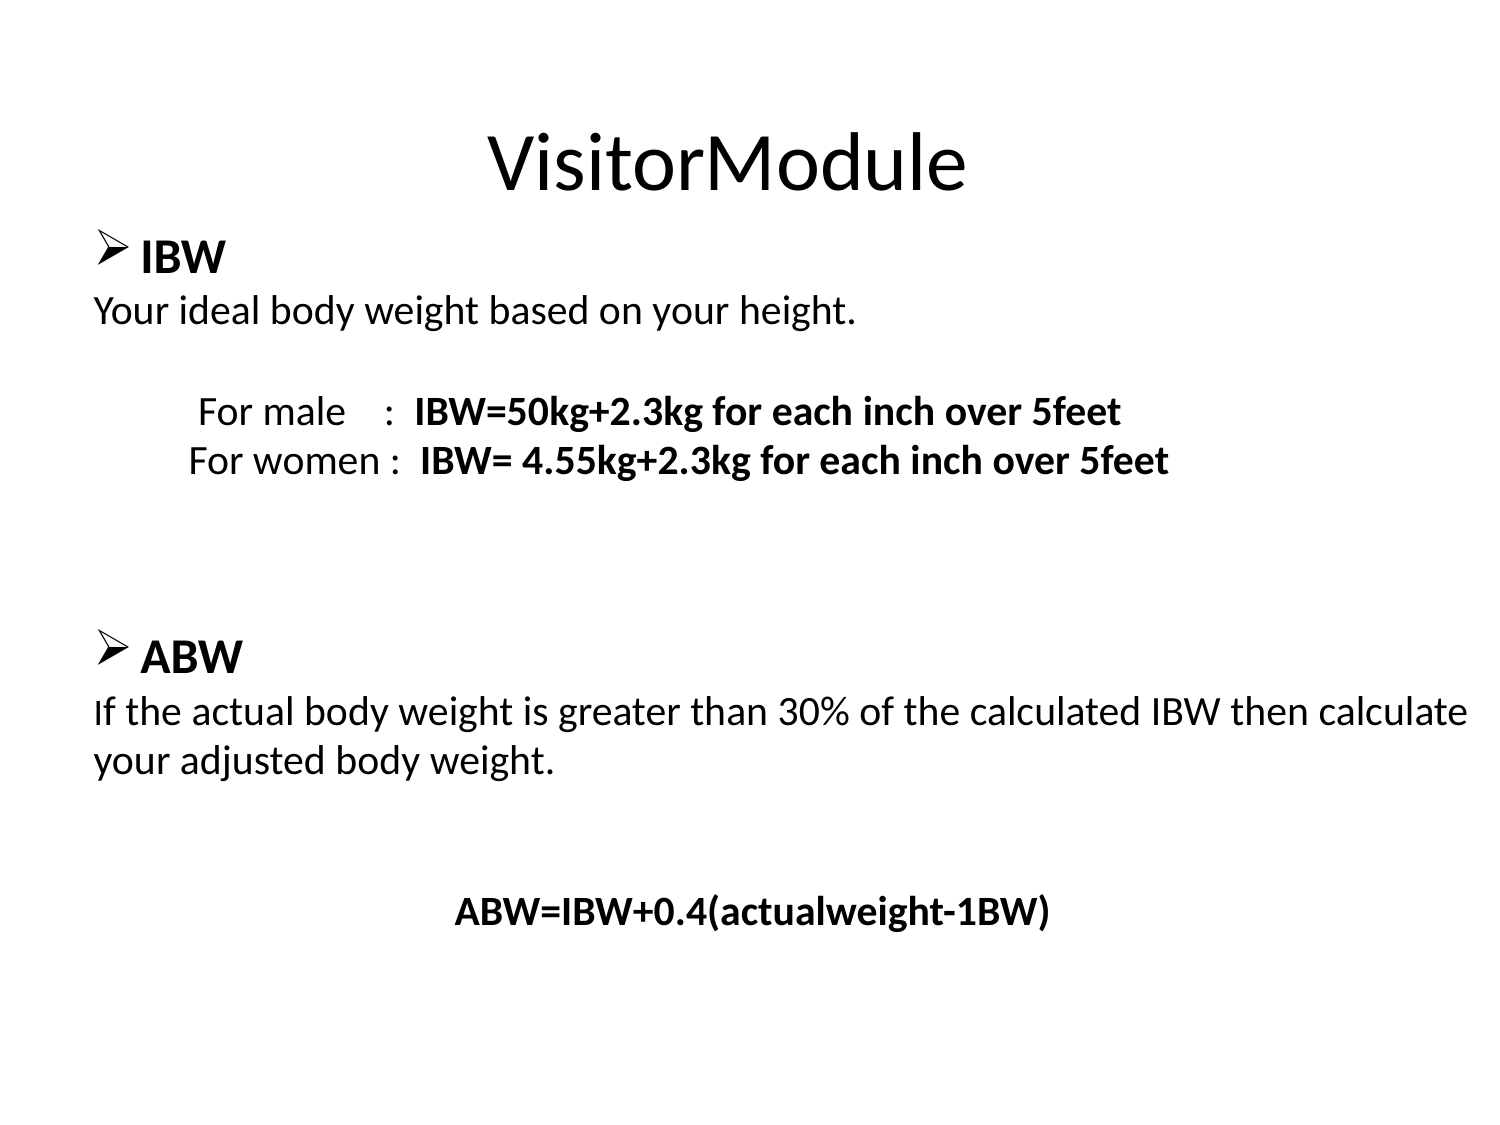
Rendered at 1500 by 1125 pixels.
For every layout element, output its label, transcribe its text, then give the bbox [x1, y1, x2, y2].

text_box IBW Your ideal body weight based on your height. For male : IBW=50kg+2.3kg for each inch over 5feet For women : IBW= 4.55kg+2.3kg for each inch over 5feet ABW If the actual body weight is greater than 30% of the calculated IBW then calculate your adjusted body weight. ABW=IBW+0.4(actualweight-1BW) [78, 215, 1500, 941]
text_box VisitorModule [472, 0, 998, 215]
